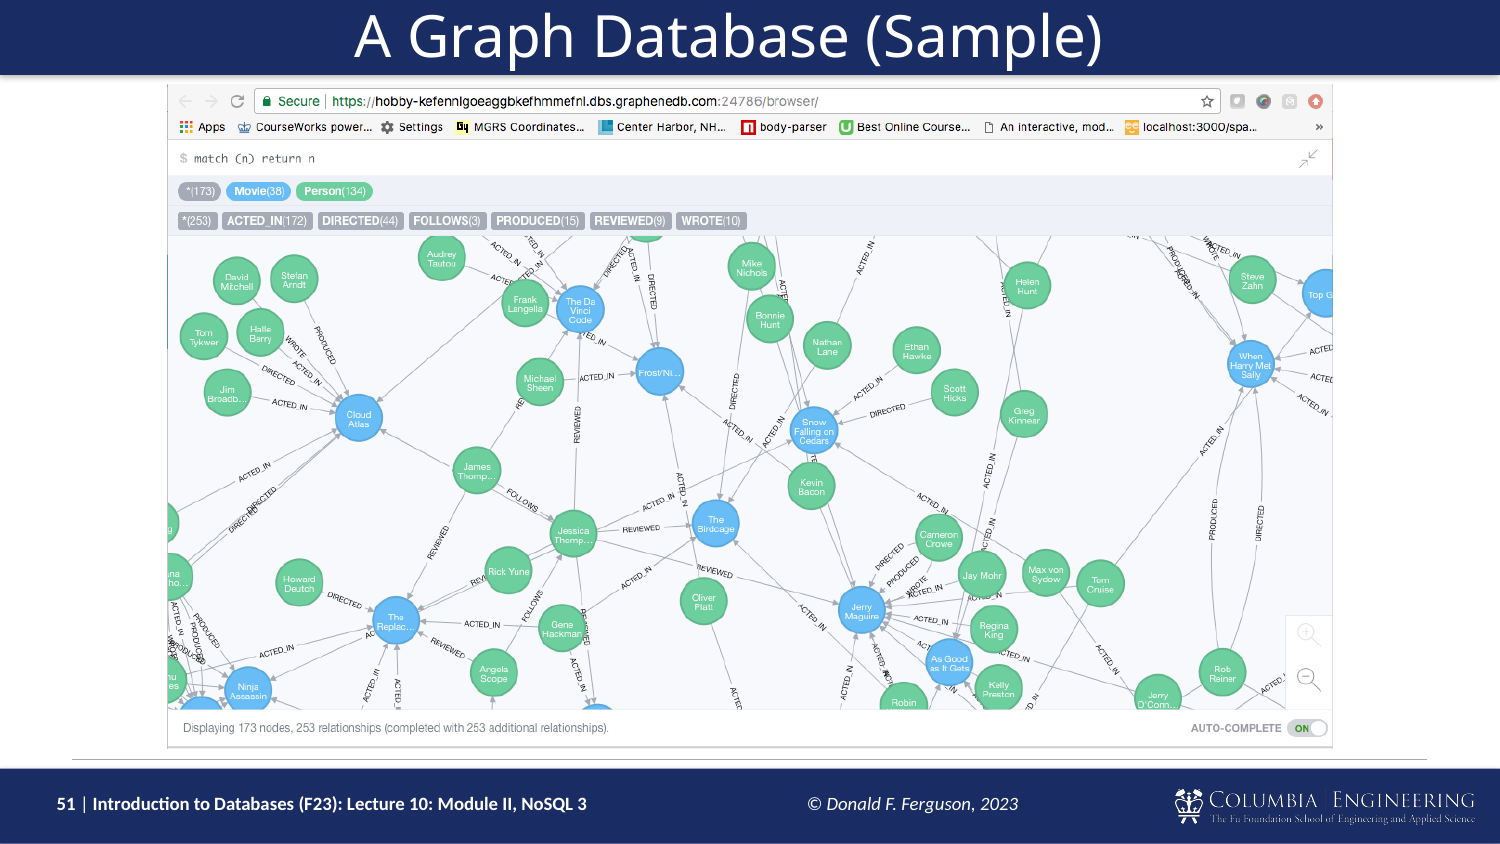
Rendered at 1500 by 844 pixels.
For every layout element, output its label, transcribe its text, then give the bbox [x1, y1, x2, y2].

title A Graph Database (Sample) [50, 0, 1409, 64]
picture [166, 84, 1334, 750]
